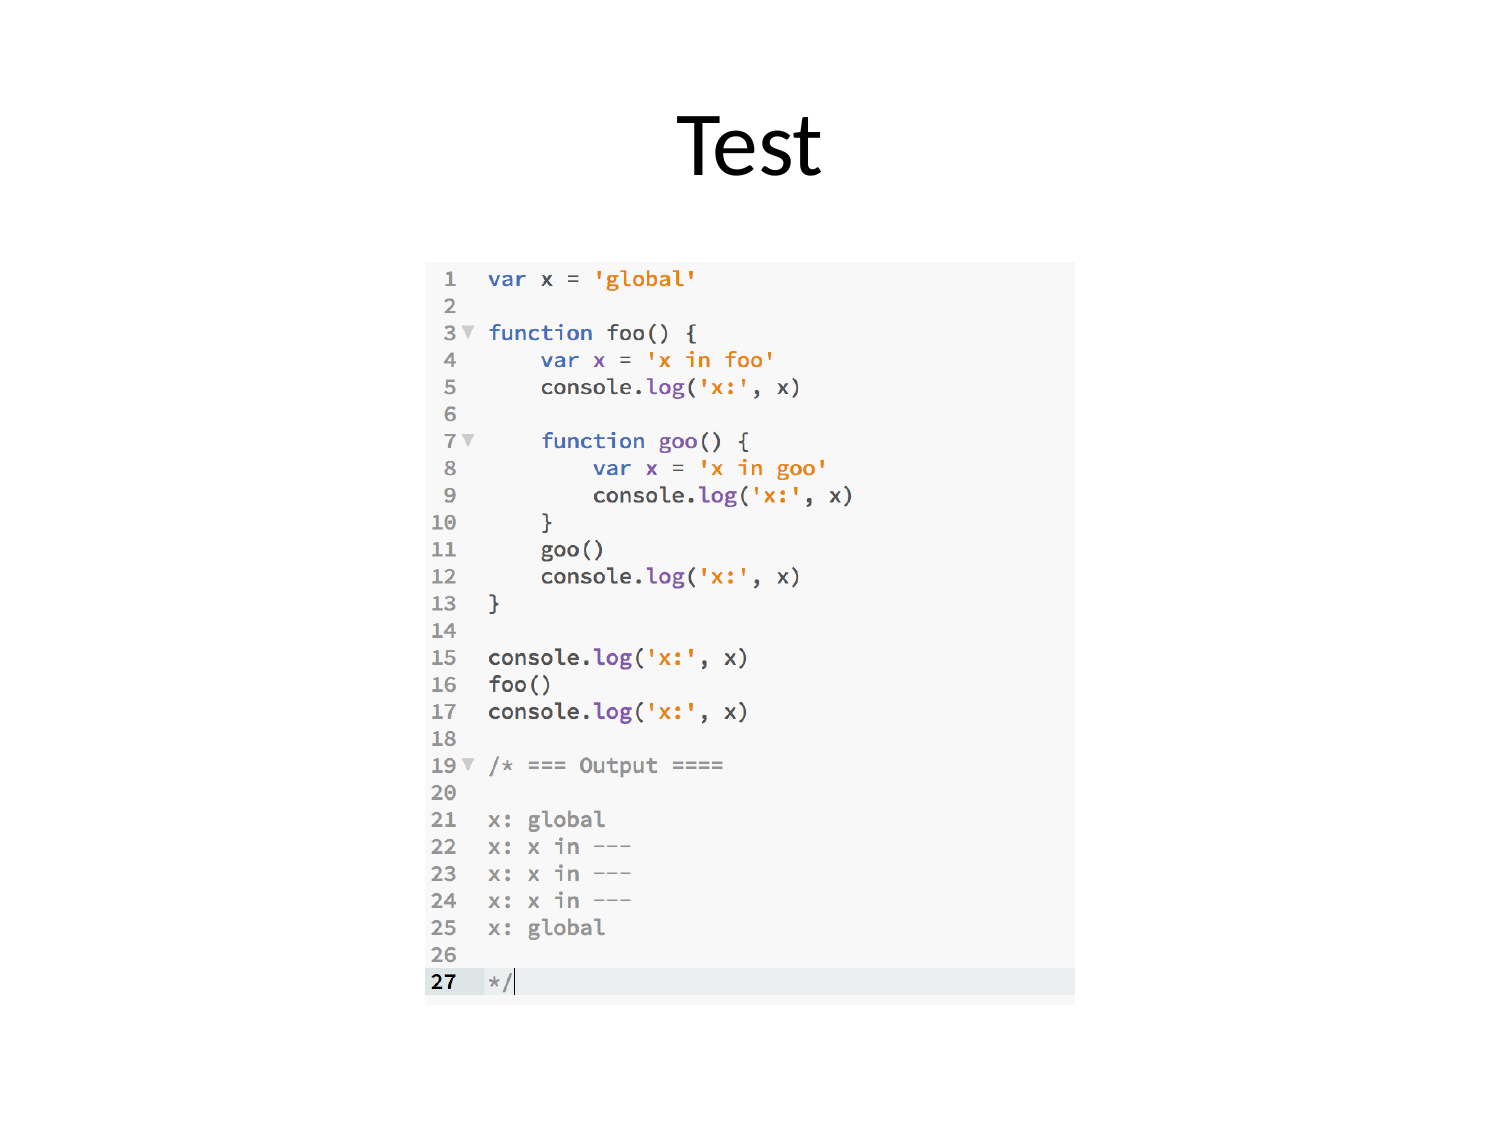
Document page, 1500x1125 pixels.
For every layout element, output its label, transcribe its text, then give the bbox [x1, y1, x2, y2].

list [74, 262, 1426, 1006]
title Test [75, 45, 1425, 233]
